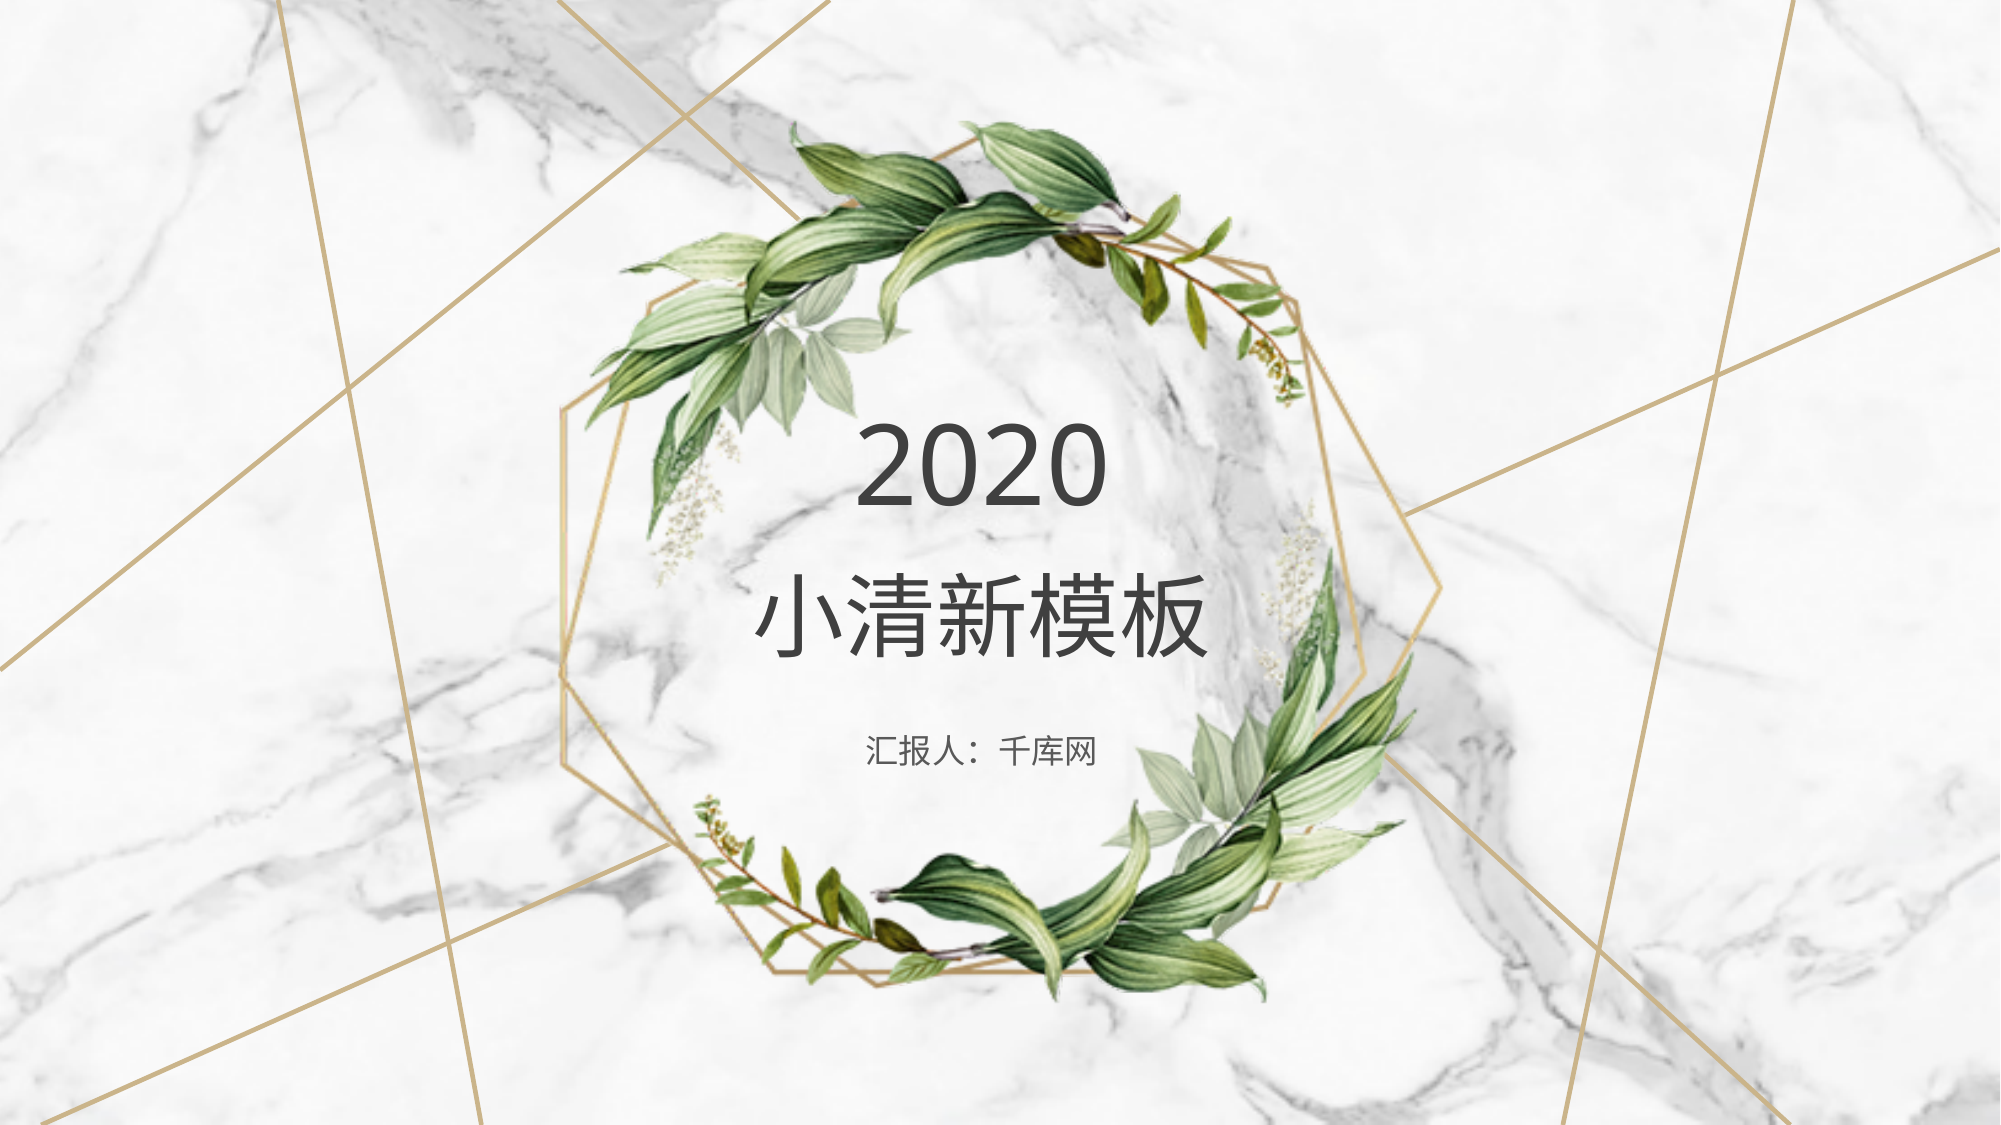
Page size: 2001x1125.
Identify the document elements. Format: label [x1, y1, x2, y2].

text_box [0, 0, 461, 1125]
text_box [1538, 0, 2000, 1125]
picture [461, 0, 1538, 1125]
